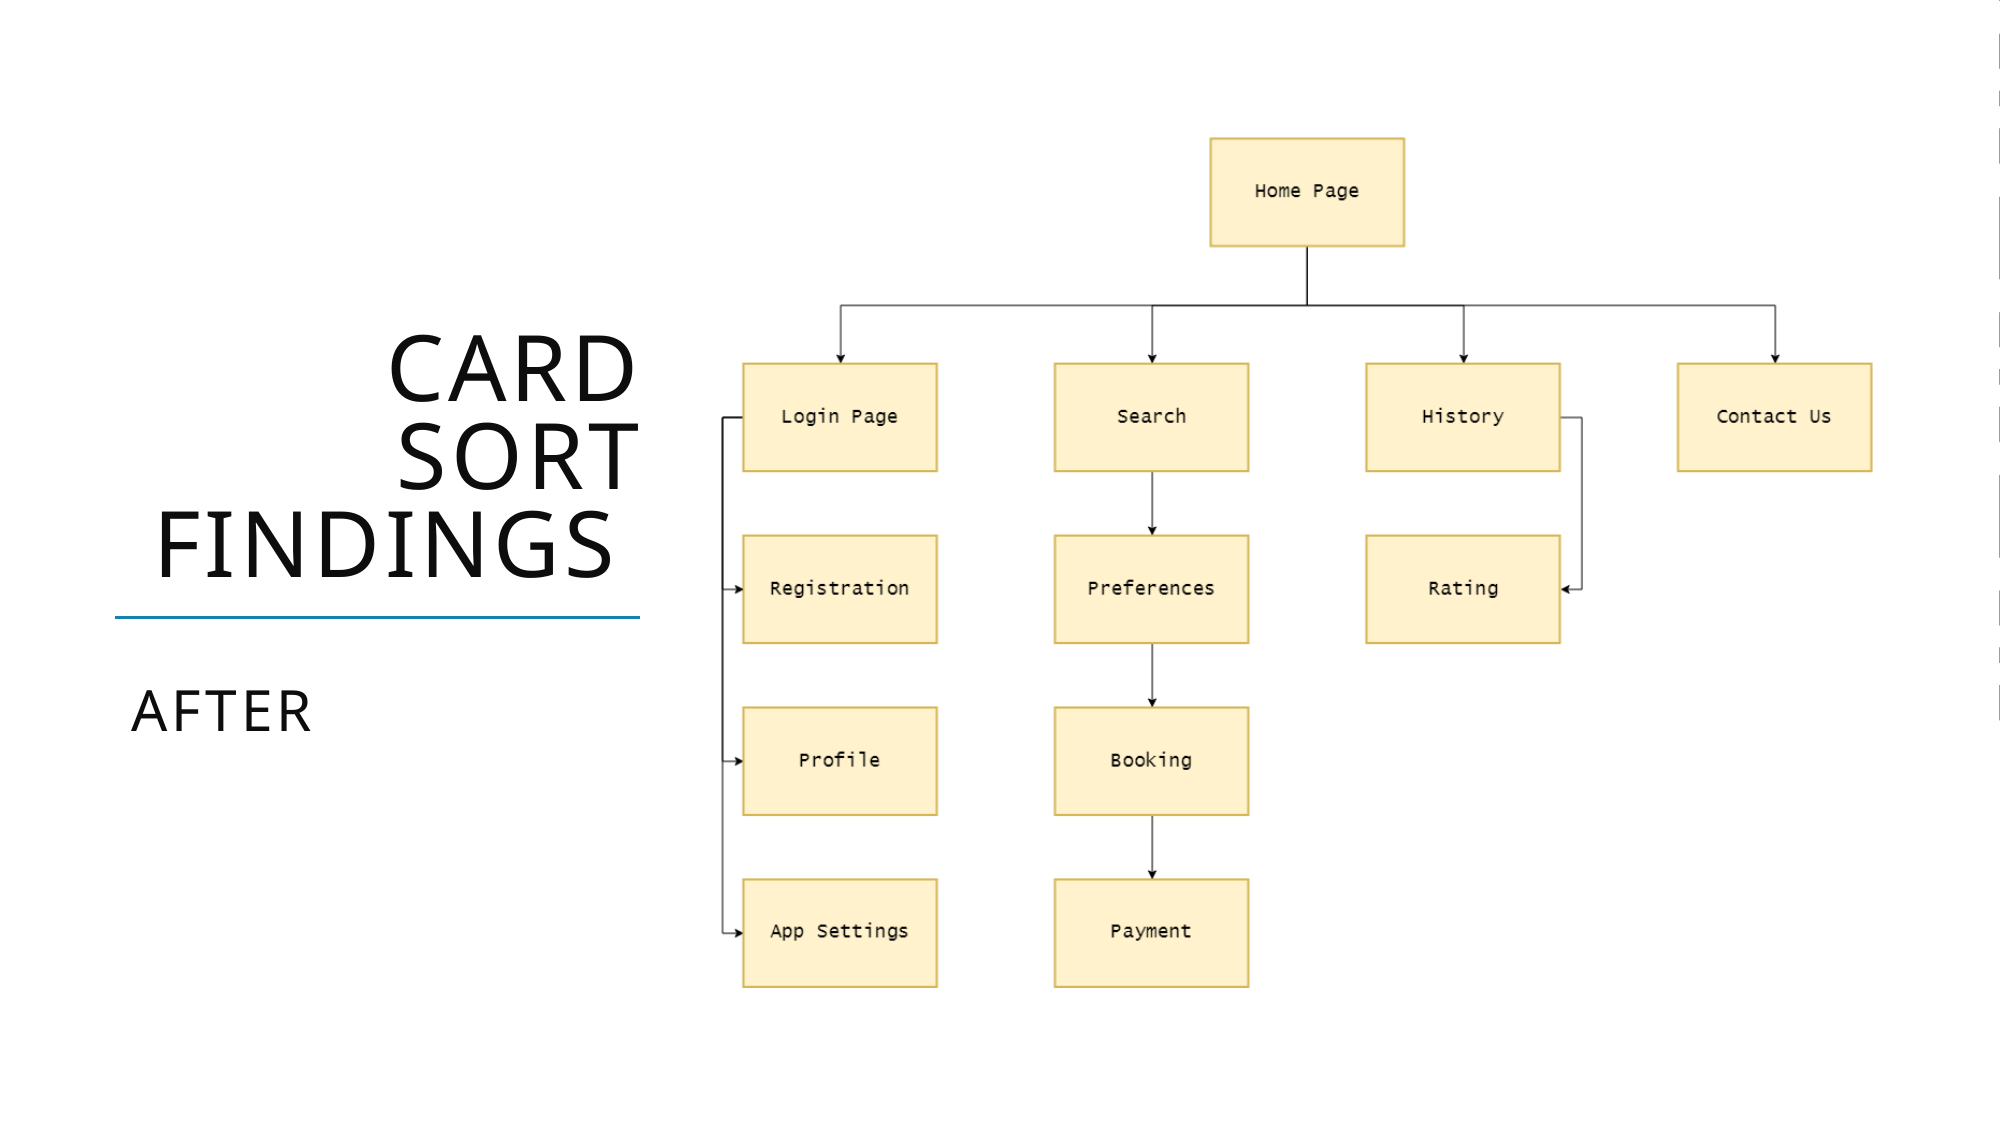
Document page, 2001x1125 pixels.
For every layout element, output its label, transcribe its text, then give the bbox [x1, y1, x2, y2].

picture [715, 137, 1873, 988]
text_box [0, 0, 2000, 1125]
text_box After [104, 647, 328, 750]
title Card sort findings [104, 104, 659, 603]
